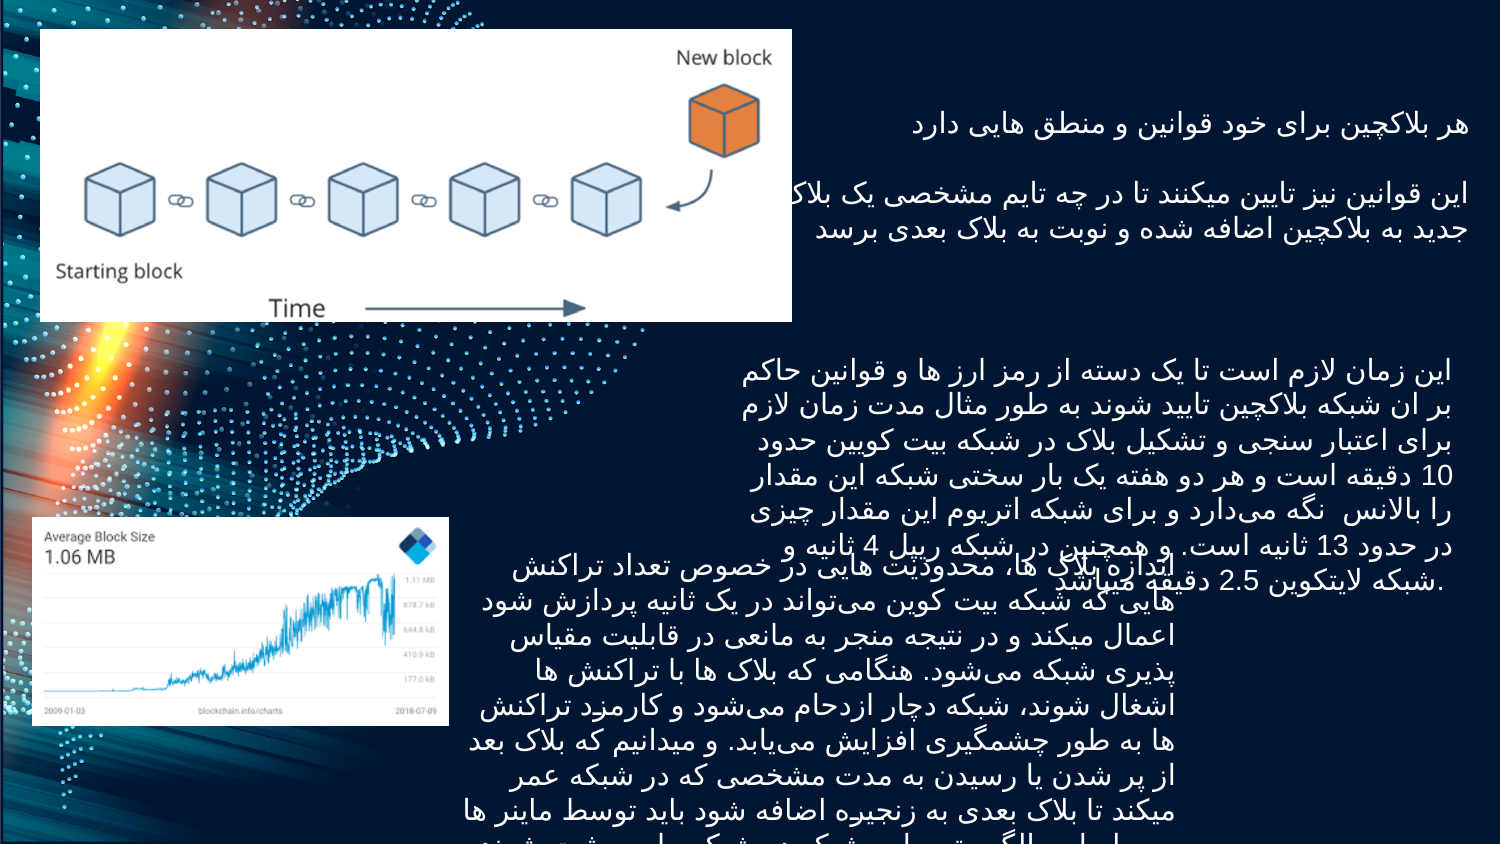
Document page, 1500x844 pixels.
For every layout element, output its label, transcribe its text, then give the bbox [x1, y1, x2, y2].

text_box هر بلاکچین برای خود قوانین و منطق هایی دارد این قوانین نیز تایین میکنند تا در چه تایم مشخصی یک بلاک جدید به بلاکچین اضافه شده و نوبت به بلاک بعدی برسد [797, 97, 1485, 252]
text_box اندازه بلاک ها، محدودیت هایی در خصوص تعداد تراکنش هایی که شبکه بیت کوین می‌تواند در یک ثانیه پردازش شود اعمال میکند و در نتیجه منجر به مانعی در قابلیت مقیاس پذیری شبکه می‌شود. هنگامی که بلاک ها با تراکنش ها اشغال شوند، شبکه دچار ازدحام می‌شود و کارمزد تراکنش ها به طور چشمگیری افزایش می‌یابد. و میدانیم که بلاک بعد از پر شدن یا رسیدن به مدت مشخصی که در شبکه عمر میکند تا بلاک بعدی به زنجیره اضافه شود باید توسط ماینر ها و بر اساس الگوریتم ماین شبکه در شبکه ماین و ثبت شوند [441, 539, 1192, 844]
picture [0, 0, 1500, 844]
text_box این زمان لازم است تا یک دسته از رمز ارز ها و قوانین حاکم بر ان شبکه بلاکچین تایید شوند به طور مثال مدت زمان لازم برای اعتبار سنجی و تشکیل بلاک در شبکه بیت کویین حدود 10 دقیقه است و هر دو هفته یک بار سختی شبکه این مقدار را بالانس نگه می‌دارد و برای شبکه اتریوم این مقدار چیزی در حدود 13 ثانیه است. و همچنین در شبکه ریپل 4 ثانیه و شبکه لایتکوین 2.5 دقیقه میباشد. [717, 343, 1468, 604]
